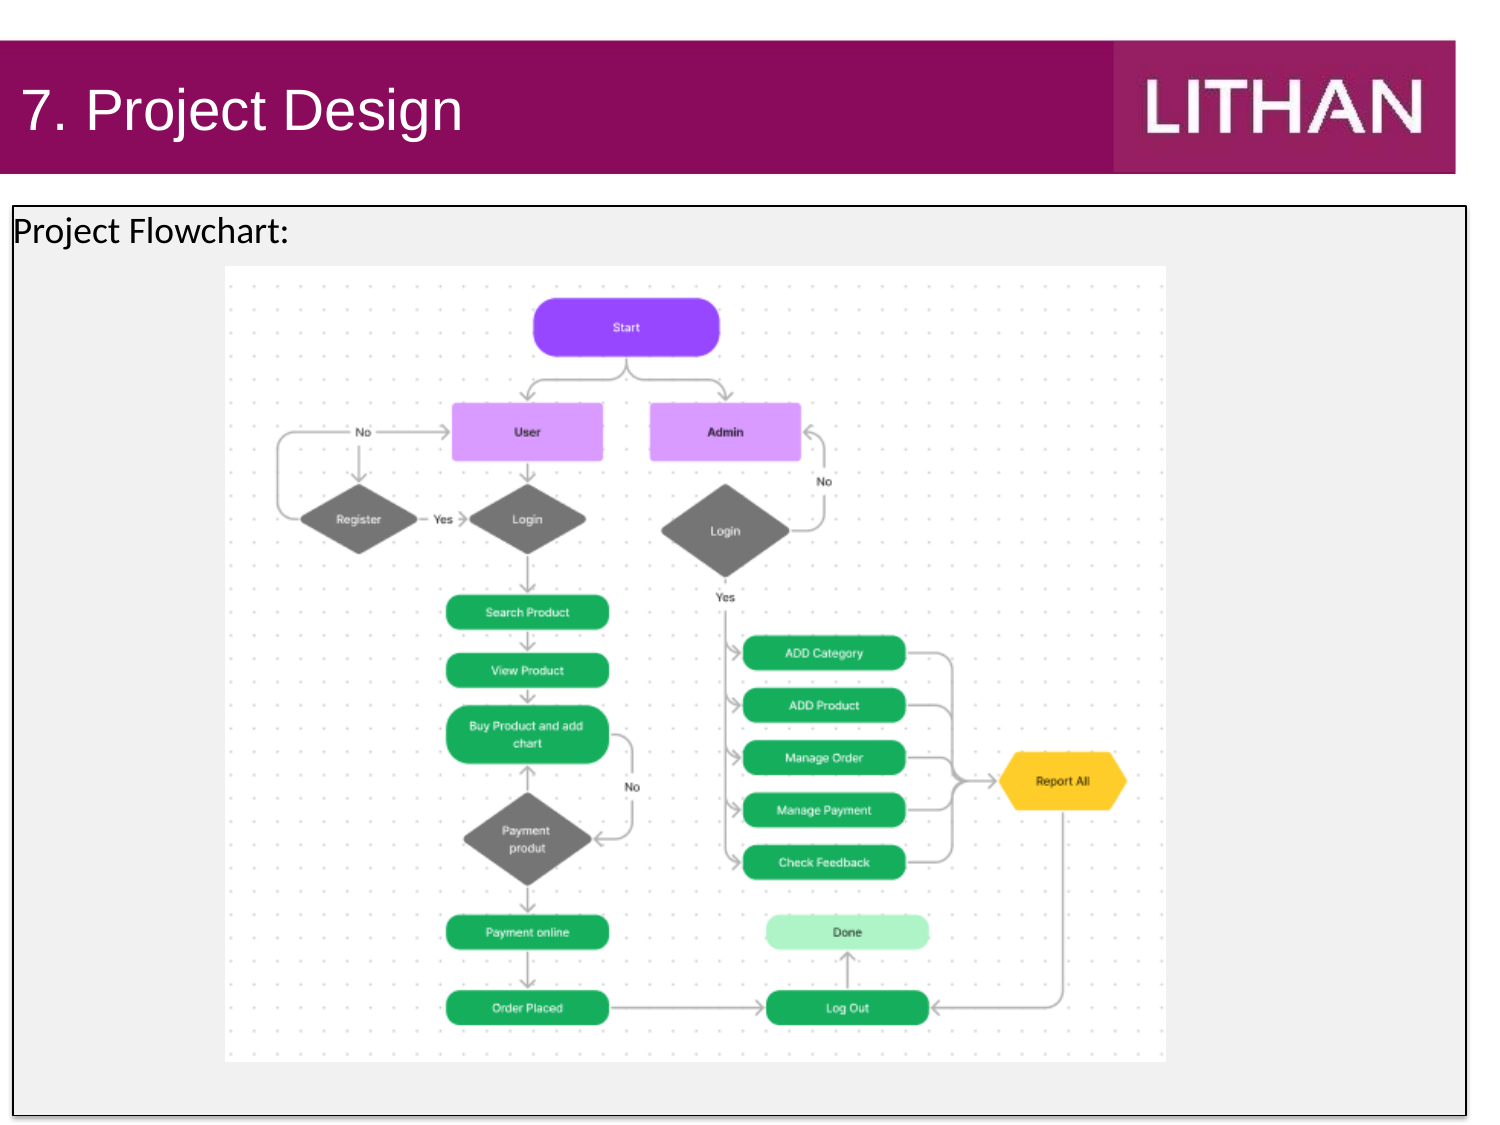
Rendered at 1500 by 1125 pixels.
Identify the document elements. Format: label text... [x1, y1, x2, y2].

picture [0, 37, 1457, 178]
title 7. Project Design [18, 70, 750, 196]
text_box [0, 197, 1472, 1125]
picture [224, 266, 1166, 1063]
